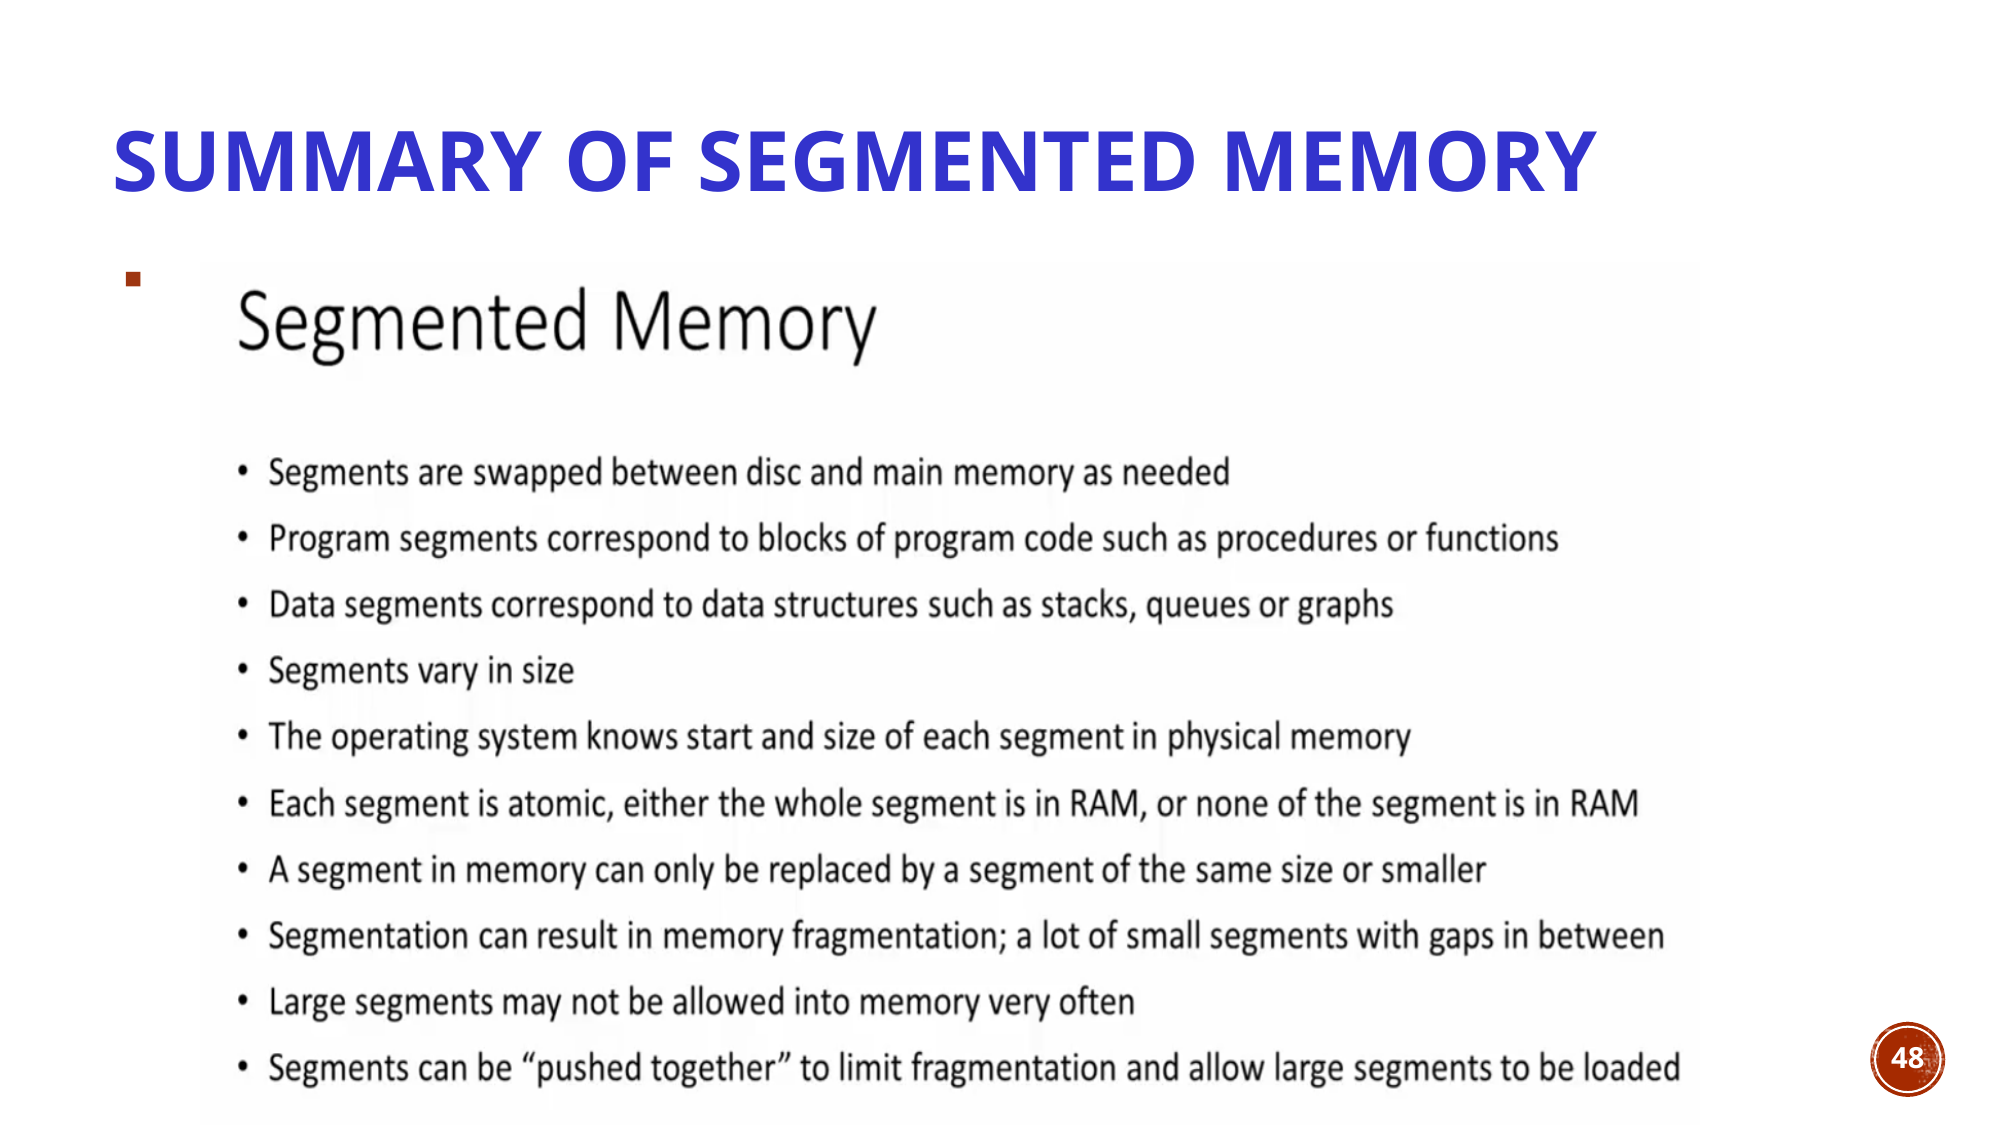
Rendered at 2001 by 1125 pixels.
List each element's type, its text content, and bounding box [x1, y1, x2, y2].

list D [97, 250, 1905, 1089]
title Summary of segmented memory [97, 79, 1905, 250]
slide_number 48 [1855, 1028, 1961, 1089]
picture [200, 262, 1700, 1125]
